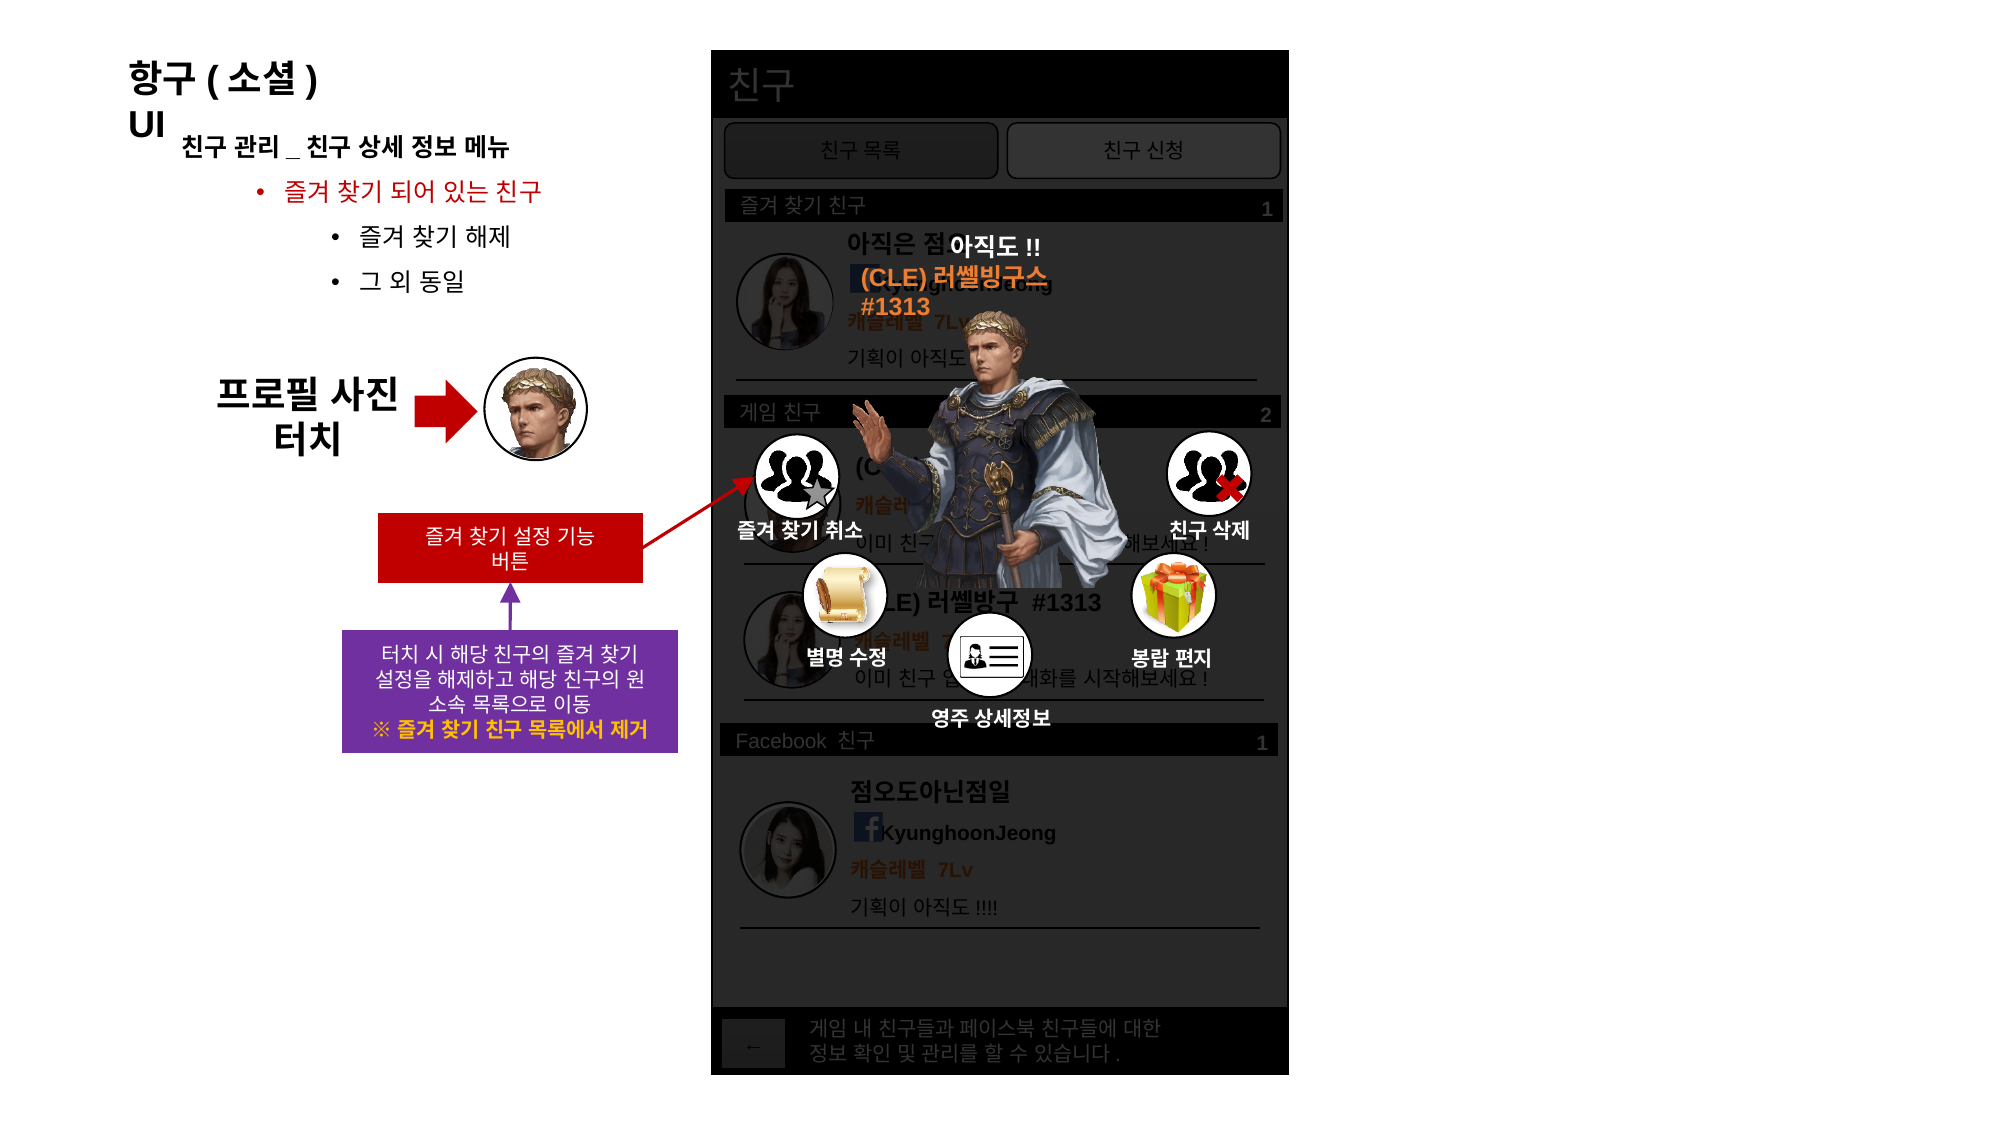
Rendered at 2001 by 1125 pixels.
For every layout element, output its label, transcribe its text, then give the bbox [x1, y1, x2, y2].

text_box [1148, 431, 1272, 552]
picture [833, 304, 1141, 589]
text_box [484, 357, 588, 461]
text_box 터치 시 해당 친구의 즐겨 찾기 설정을 해제하고 해당 친구의 원 소속 목록으로 이동 ※즐겨 찾기 친구 목록에서 제거 [344, 631, 677, 752]
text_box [1110, 552, 1234, 680]
text_box 프로필 사진 터치 [191, 363, 425, 470]
text_box [425, 382, 477, 441]
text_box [712, 50, 1290, 1075]
text_box 즐겨 찾기 설정 기능 버튼 [379, 514, 642, 582]
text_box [641, 476, 755, 549]
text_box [714, 434, 887, 552]
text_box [908, 612, 1074, 739]
text_box 항구(소셜) UI [113, 47, 376, 108]
text_box 친구 관리_친구 상세 정보 메뉴 즐겨 찾기 되어 있는 친구 즐겨 찾기 해제 그 외 동일 [166, 109, 700, 307]
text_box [785, 552, 909, 678]
